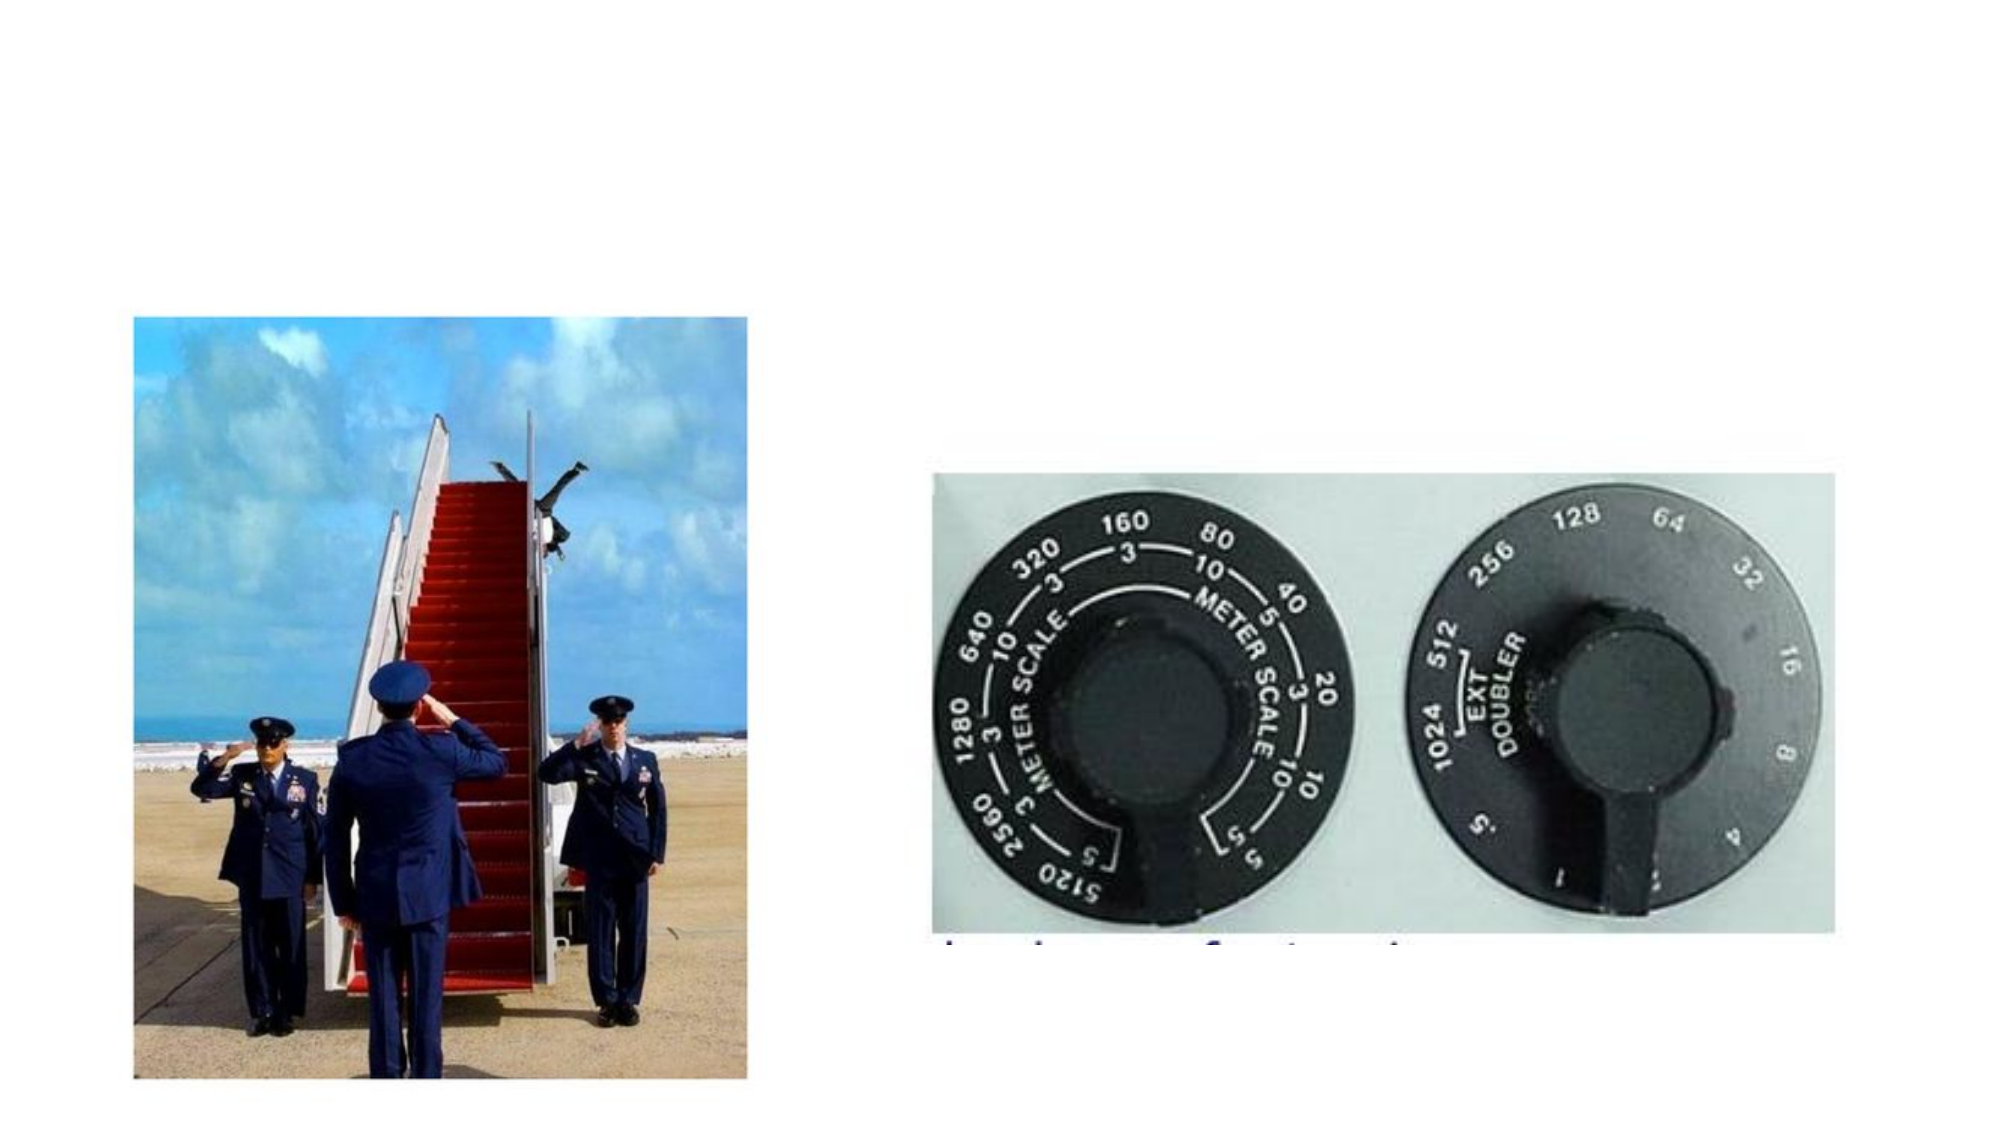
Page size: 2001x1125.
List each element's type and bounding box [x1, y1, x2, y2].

picture [866, 403, 1875, 945]
list [106, 303, 780, 1119]
